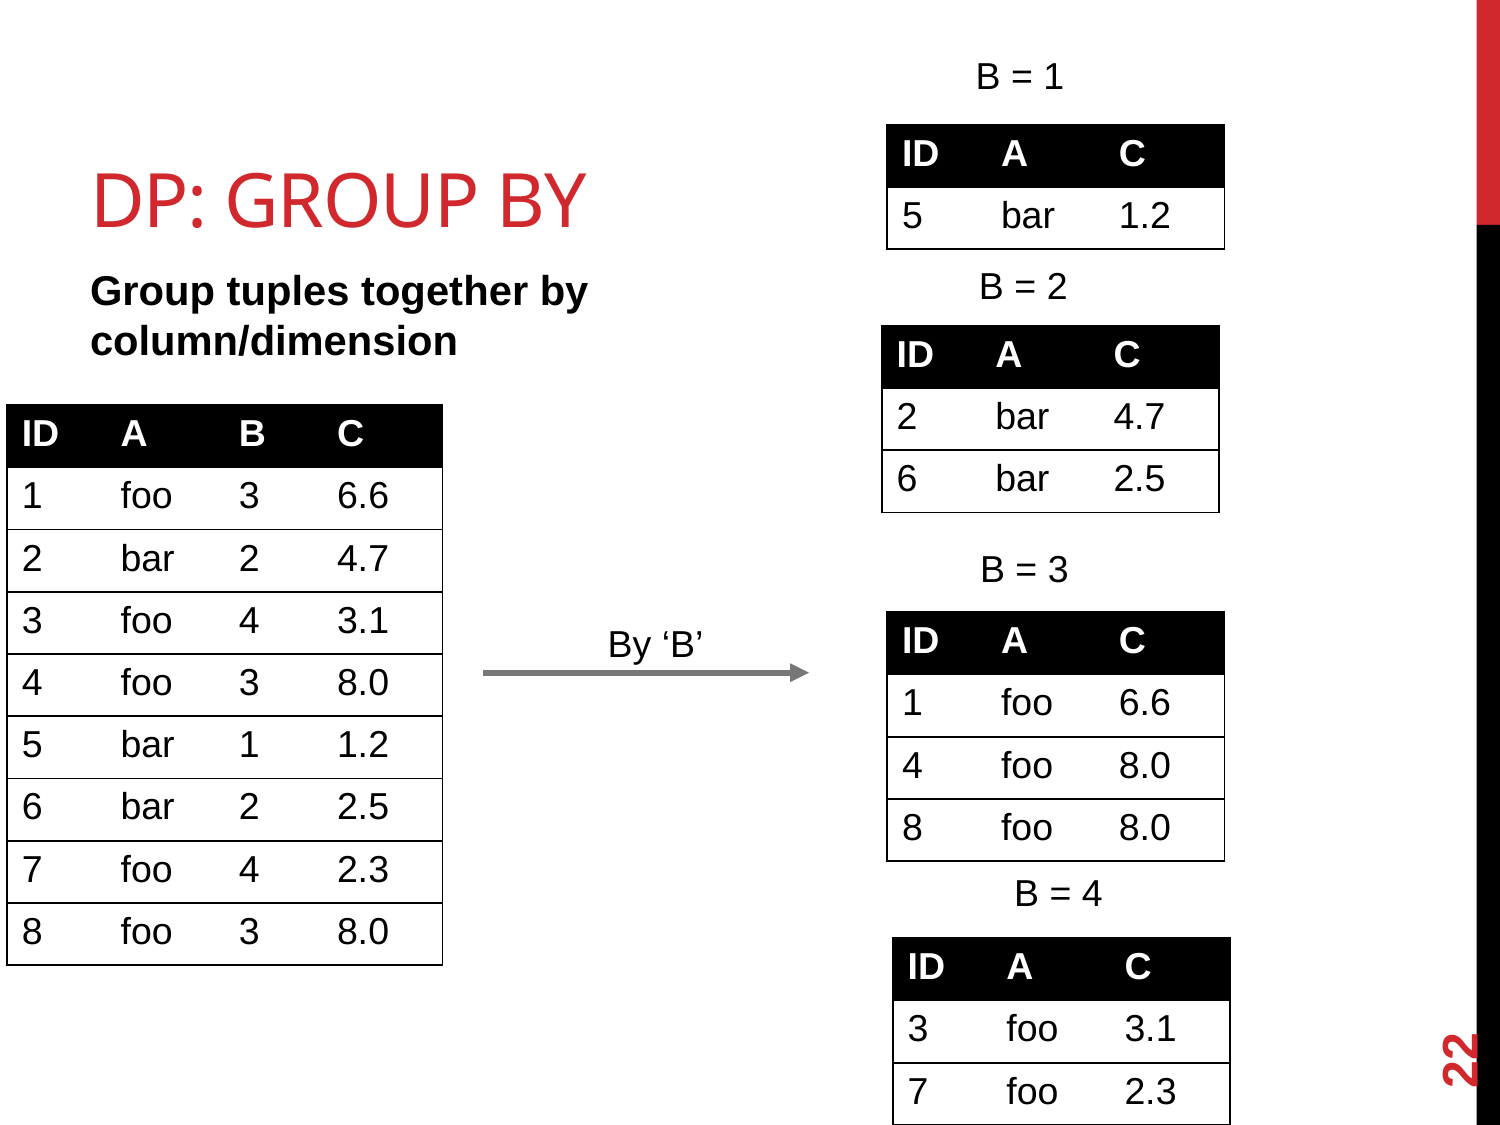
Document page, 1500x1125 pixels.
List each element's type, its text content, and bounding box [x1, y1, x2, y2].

table_cell foo [992, 1001, 1110, 1062]
text_box B = 1 [960, 44, 1080, 105]
table_cell 8.0 [1104, 800, 1224, 860]
table_cell foo [106, 904, 224, 964]
table_cell 6 [8, 779, 106, 840]
table_cell bar [106, 717, 224, 778]
table_header C [1104, 613, 1224, 674]
table_cell foo [986, 800, 1104, 860]
table_cell 4.7 [322, 530, 442, 591]
table_cell 3 [894, 1001, 992, 1062]
table_header A [106, 406, 224, 466]
table_cell bar [106, 779, 224, 840]
table_cell foo [106, 593, 224, 653]
table_cell foo [992, 1064, 1110, 1124]
table_cell 2 [224, 530, 322, 591]
table_cell foo [106, 842, 224, 902]
title DP: Group By [75, 25, 1144, 250]
table_cell 6.6 [1104, 675, 1224, 736]
table_cell bar [106, 530, 224, 591]
table_header B [224, 406, 322, 466]
text_box B = 4 [999, 861, 1118, 921]
text_box By ‘B’ [592, 612, 778, 667]
list Group tuples together by column/dimension [75, 256, 925, 380]
table_cell 4 [8, 655, 106, 715]
table_cell 2 [224, 779, 322, 840]
table_cell 1 [8, 468, 106, 529]
table_cell 8 [8, 904, 106, 964]
table_cell 4 [888, 738, 986, 798]
table_cell 8.0 [322, 655, 442, 715]
table_cell 2.3 [1110, 1064, 1229, 1124]
table_cell 8.0 [1104, 738, 1224, 798]
table_cell 3.1 [1110, 1001, 1229, 1062]
text_box B = 2 [964, 254, 1083, 315]
table_header A [986, 126, 1104, 186]
table_cell 1.2 [1104, 188, 1224, 248]
table_cell 2 [883, 389, 980, 449]
table_cell bar [986, 188, 1104, 248]
table_header ID [894, 939, 992, 1000]
table_header ID [883, 327, 980, 387]
table_cell 7 [894, 1064, 992, 1124]
table_cell 4 [224, 842, 322, 902]
table_cell foo [106, 468, 224, 529]
table_cell bar [980, 451, 1098, 512]
table_header C [1110, 939, 1229, 1000]
table_cell 2.3 [322, 842, 442, 902]
table_cell 4 [224, 593, 322, 653]
table_cell 1 [224, 717, 322, 778]
table_cell 2.5 [322, 779, 442, 840]
table_cell 3 [224, 468, 322, 529]
table_cell 2.5 [1098, 451, 1218, 512]
table_cell 4.7 [1098, 389, 1218, 449]
table_cell 3 [224, 904, 322, 964]
table_cell 2 [8, 530, 106, 591]
table_cell 6.6 [322, 468, 442, 529]
table_header C [1098, 327, 1218, 387]
table_cell 5 [888, 188, 986, 248]
table_cell 8.0 [322, 904, 442, 964]
table_cell 3 [8, 593, 106, 653]
table_cell 6 [883, 451, 980, 512]
table_cell 3.1 [322, 593, 442, 653]
table_cell 1.2 [322, 717, 442, 778]
table_header ID [888, 613, 986, 674]
table_cell foo [986, 738, 1104, 798]
table_header C [1104, 126, 1224, 186]
table_cell 5 [8, 717, 106, 778]
table_header A [992, 939, 1110, 1000]
table_cell bar [980, 389, 1098, 449]
slide_number 22 [1427, 887, 1488, 1104]
table_header ID [888, 126, 986, 186]
table_cell 8 [888, 800, 986, 860]
table_header ID [8, 406, 106, 466]
text_box B = 3 [965, 537, 1084, 597]
table_header C [322, 406, 442, 466]
table_cell 7 [8, 842, 106, 902]
table_header A [980, 327, 1098, 387]
table_header A [986, 613, 1104, 674]
table_cell foo [986, 675, 1104, 736]
table_cell 1 [888, 675, 986, 736]
table_cell 3 [224, 655, 322, 715]
table_cell foo [106, 655, 224, 715]
